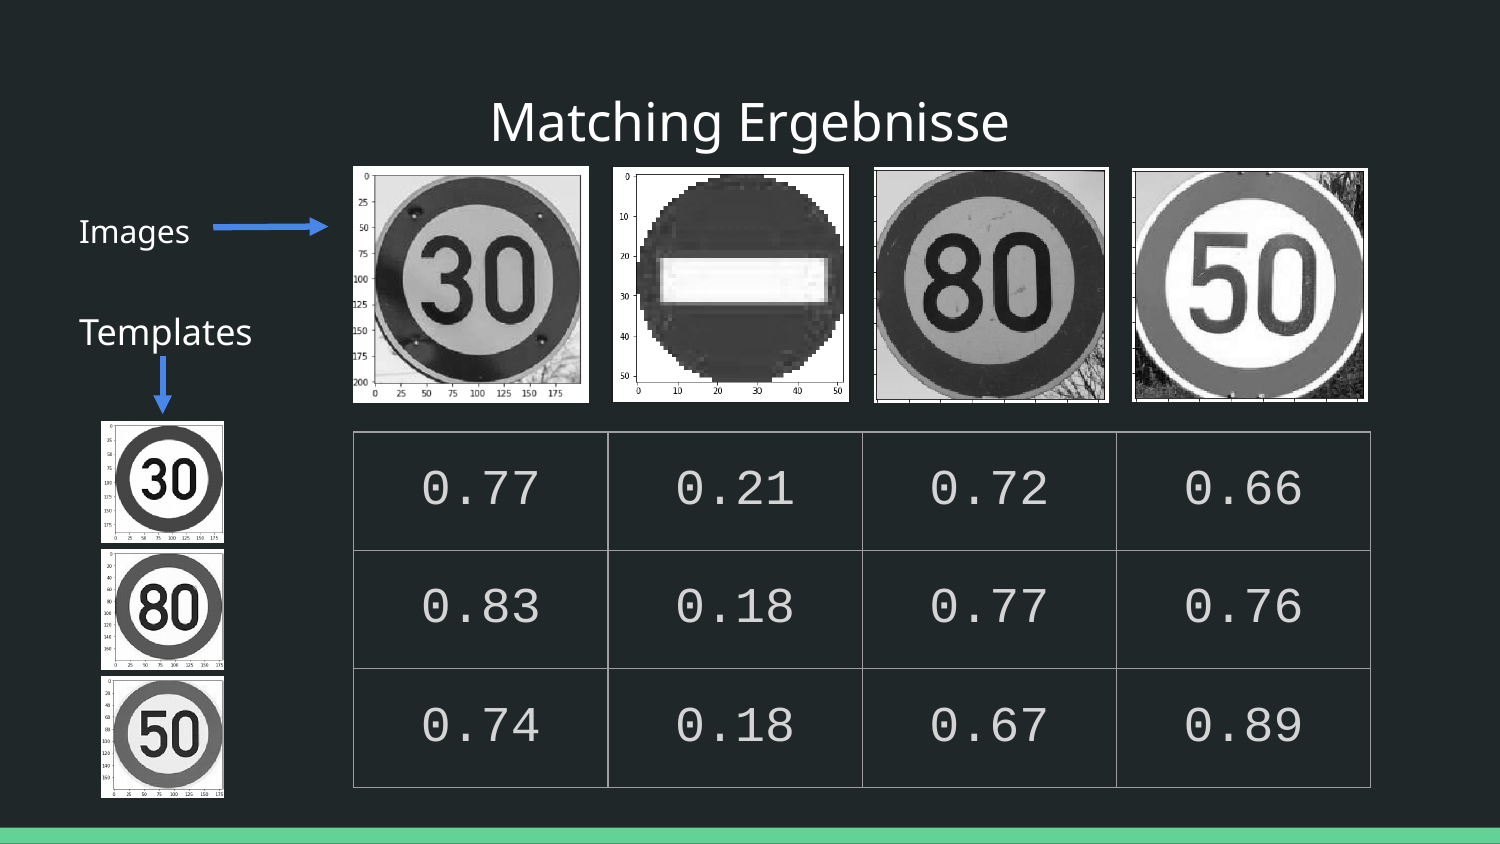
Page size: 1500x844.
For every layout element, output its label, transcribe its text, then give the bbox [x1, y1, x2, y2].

table_cell 0.18 [609, 669, 862, 787]
table_cell 0.18 [609, 551, 862, 668]
picture [101, 676, 224, 798]
picture [873, 167, 1109, 403]
table_cell 0.89 [1117, 669, 1370, 787]
table_cell 0.77 [863, 551, 1116, 668]
table_header 0.77 [354, 433, 607, 550]
table_header 0.72 [863, 433, 1116, 550]
title Matching Ergebnisse [51, 72, 1449, 167]
table_cell 0.83 [354, 551, 607, 668]
table_cell 0.76 [1117, 551, 1370, 668]
table_header 0.66 [1117, 433, 1370, 550]
picture [1132, 167, 1368, 402]
picture [101, 421, 224, 543]
table_cell 0.67 [863, 669, 1116, 787]
list Images [64, 187, 348, 268]
list Templates [64, 288, 348, 369]
table_header 0.21 [609, 433, 862, 550]
table_cell 0.74 [354, 669, 607, 787]
picture [611, 166, 851, 404]
picture [101, 548, 224, 671]
picture [353, 166, 589, 404]
